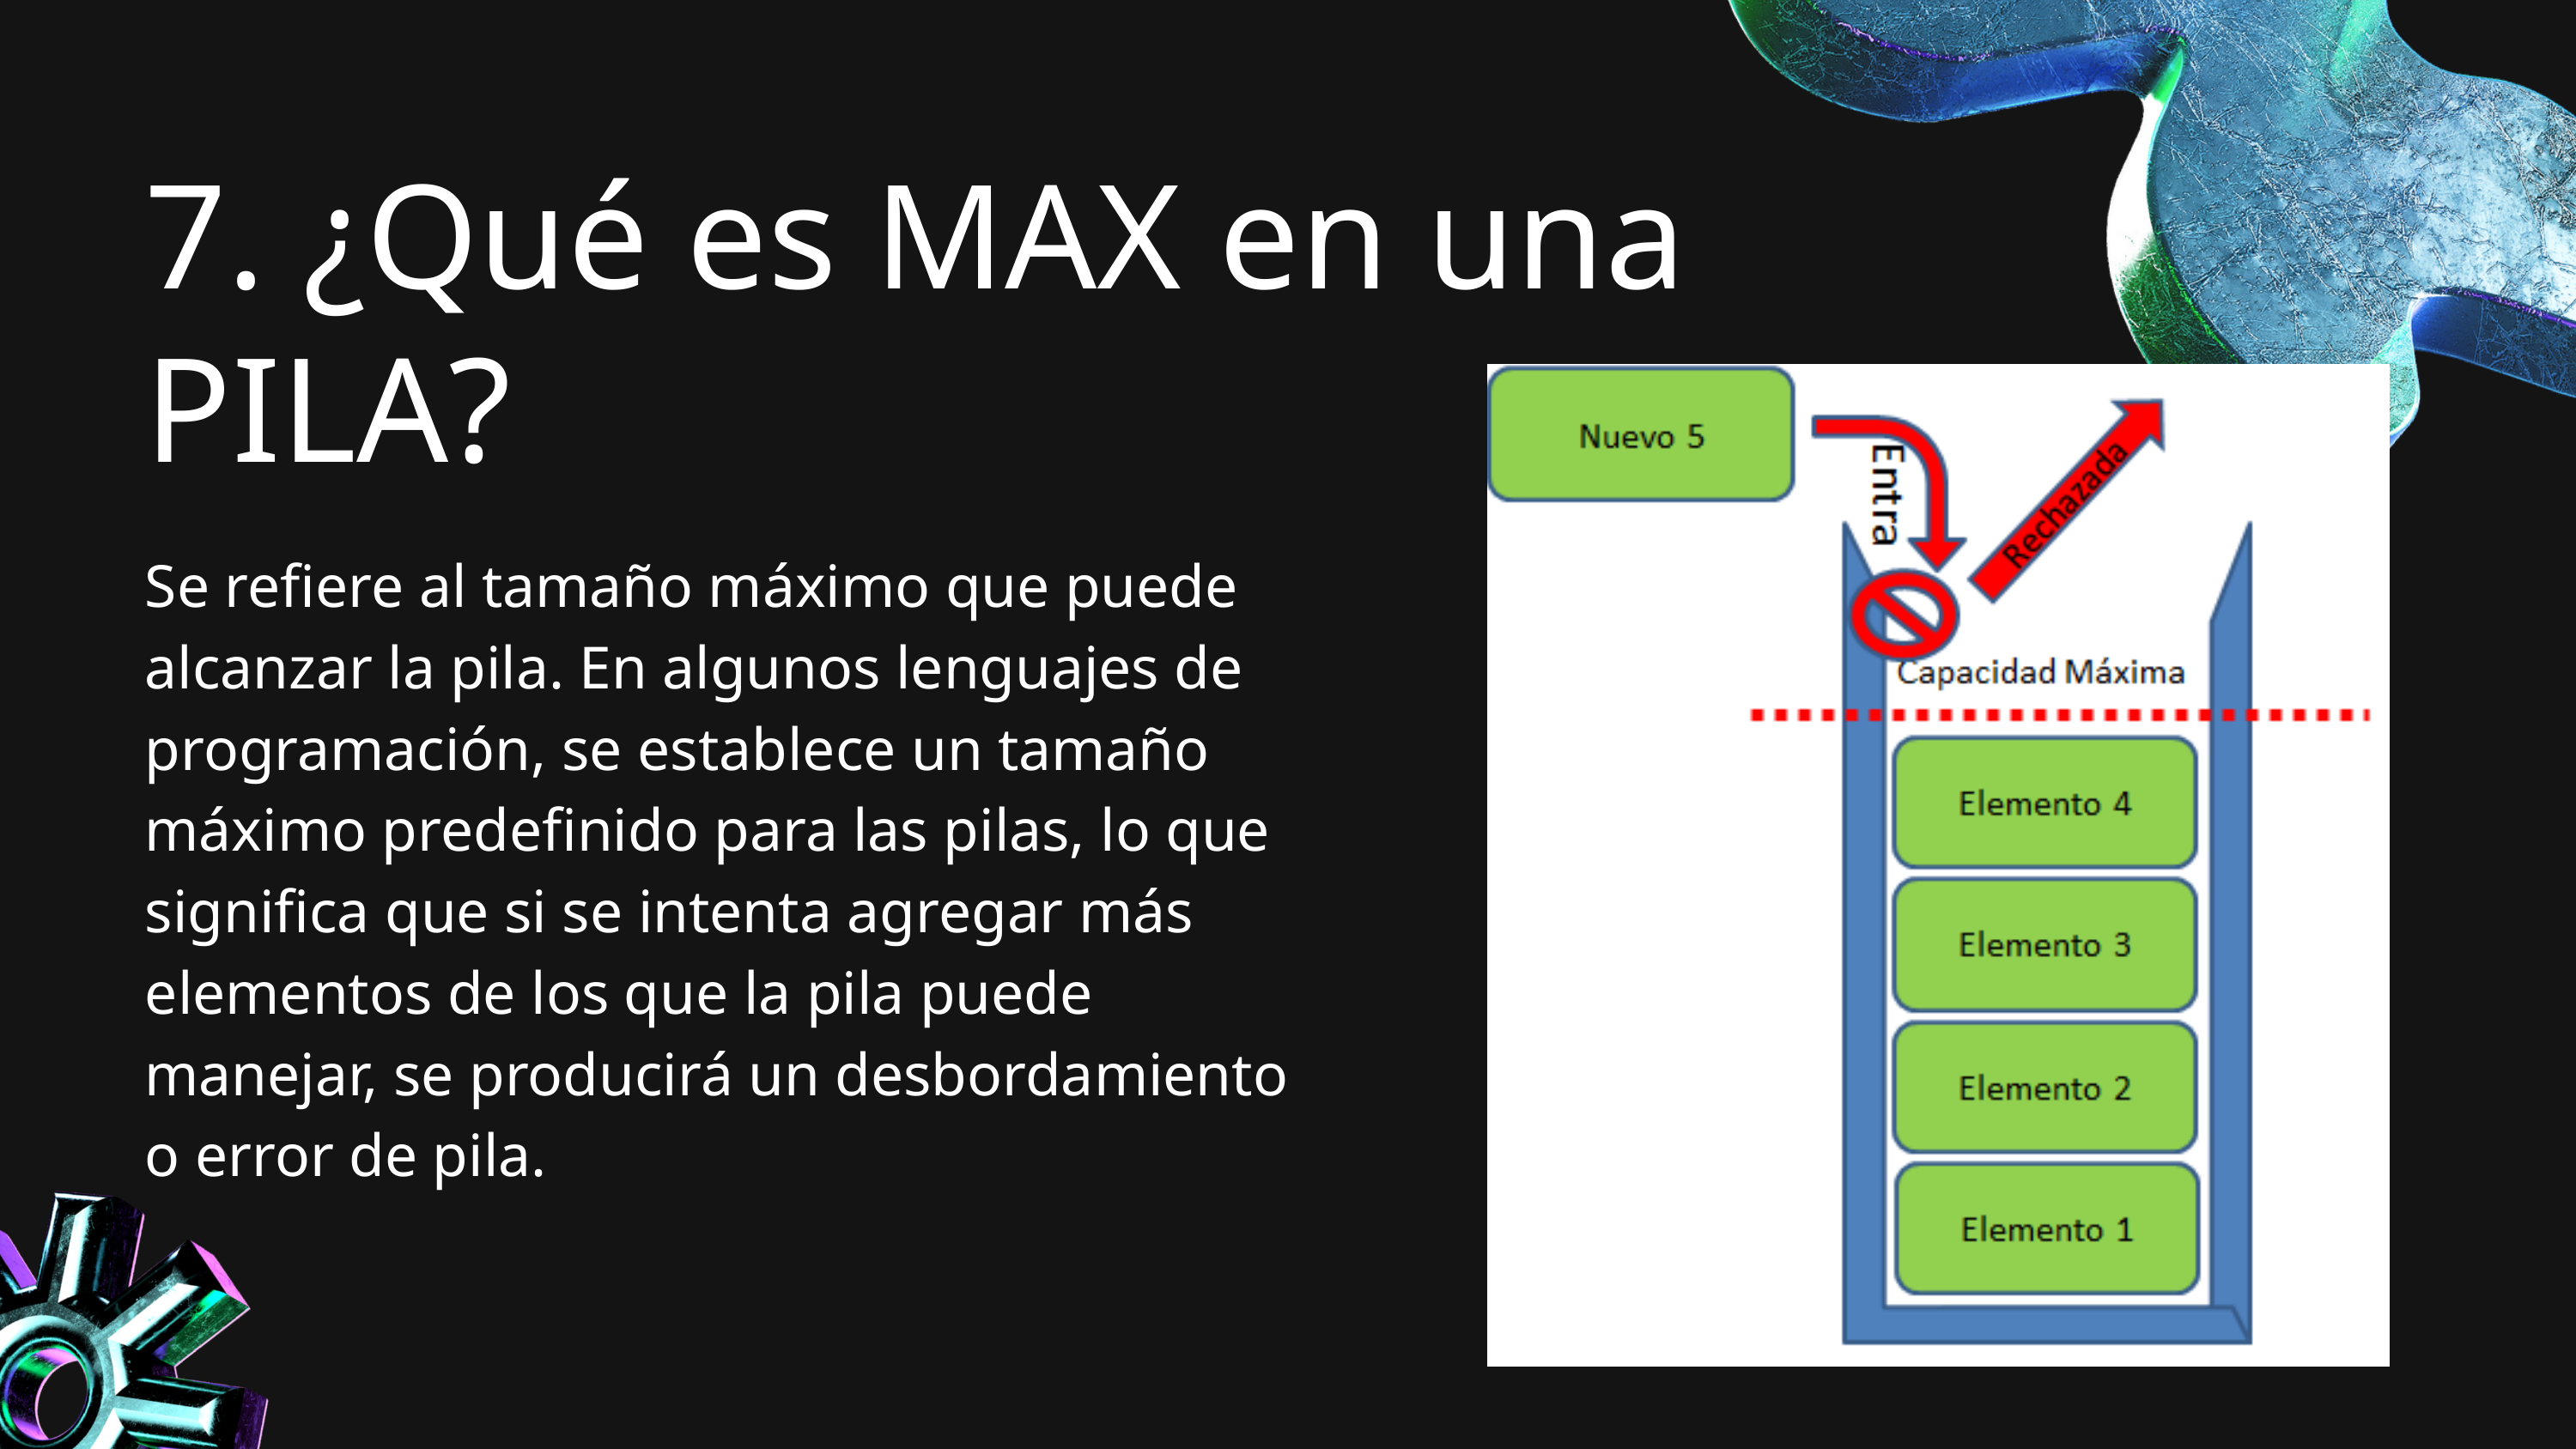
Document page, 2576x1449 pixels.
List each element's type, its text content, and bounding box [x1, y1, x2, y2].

text_box 7. ¿Qué es MAX en una PILA? [144, 144, 1708, 491]
text_box Se refiere al tamaño máximo que puede alcanzar la pila. En algunos lenguajes de programación, se establece un tamaño máximo predefinido para las pilas, lo que significa que si se intenta agregar más elementos de los que la pila puede manejar, se producirá un desbordamiento o error de pila. [144, 537, 1321, 1189]
picture [1487, 0, 2576, 1367]
picture [0, 1115, 353, 1449]
